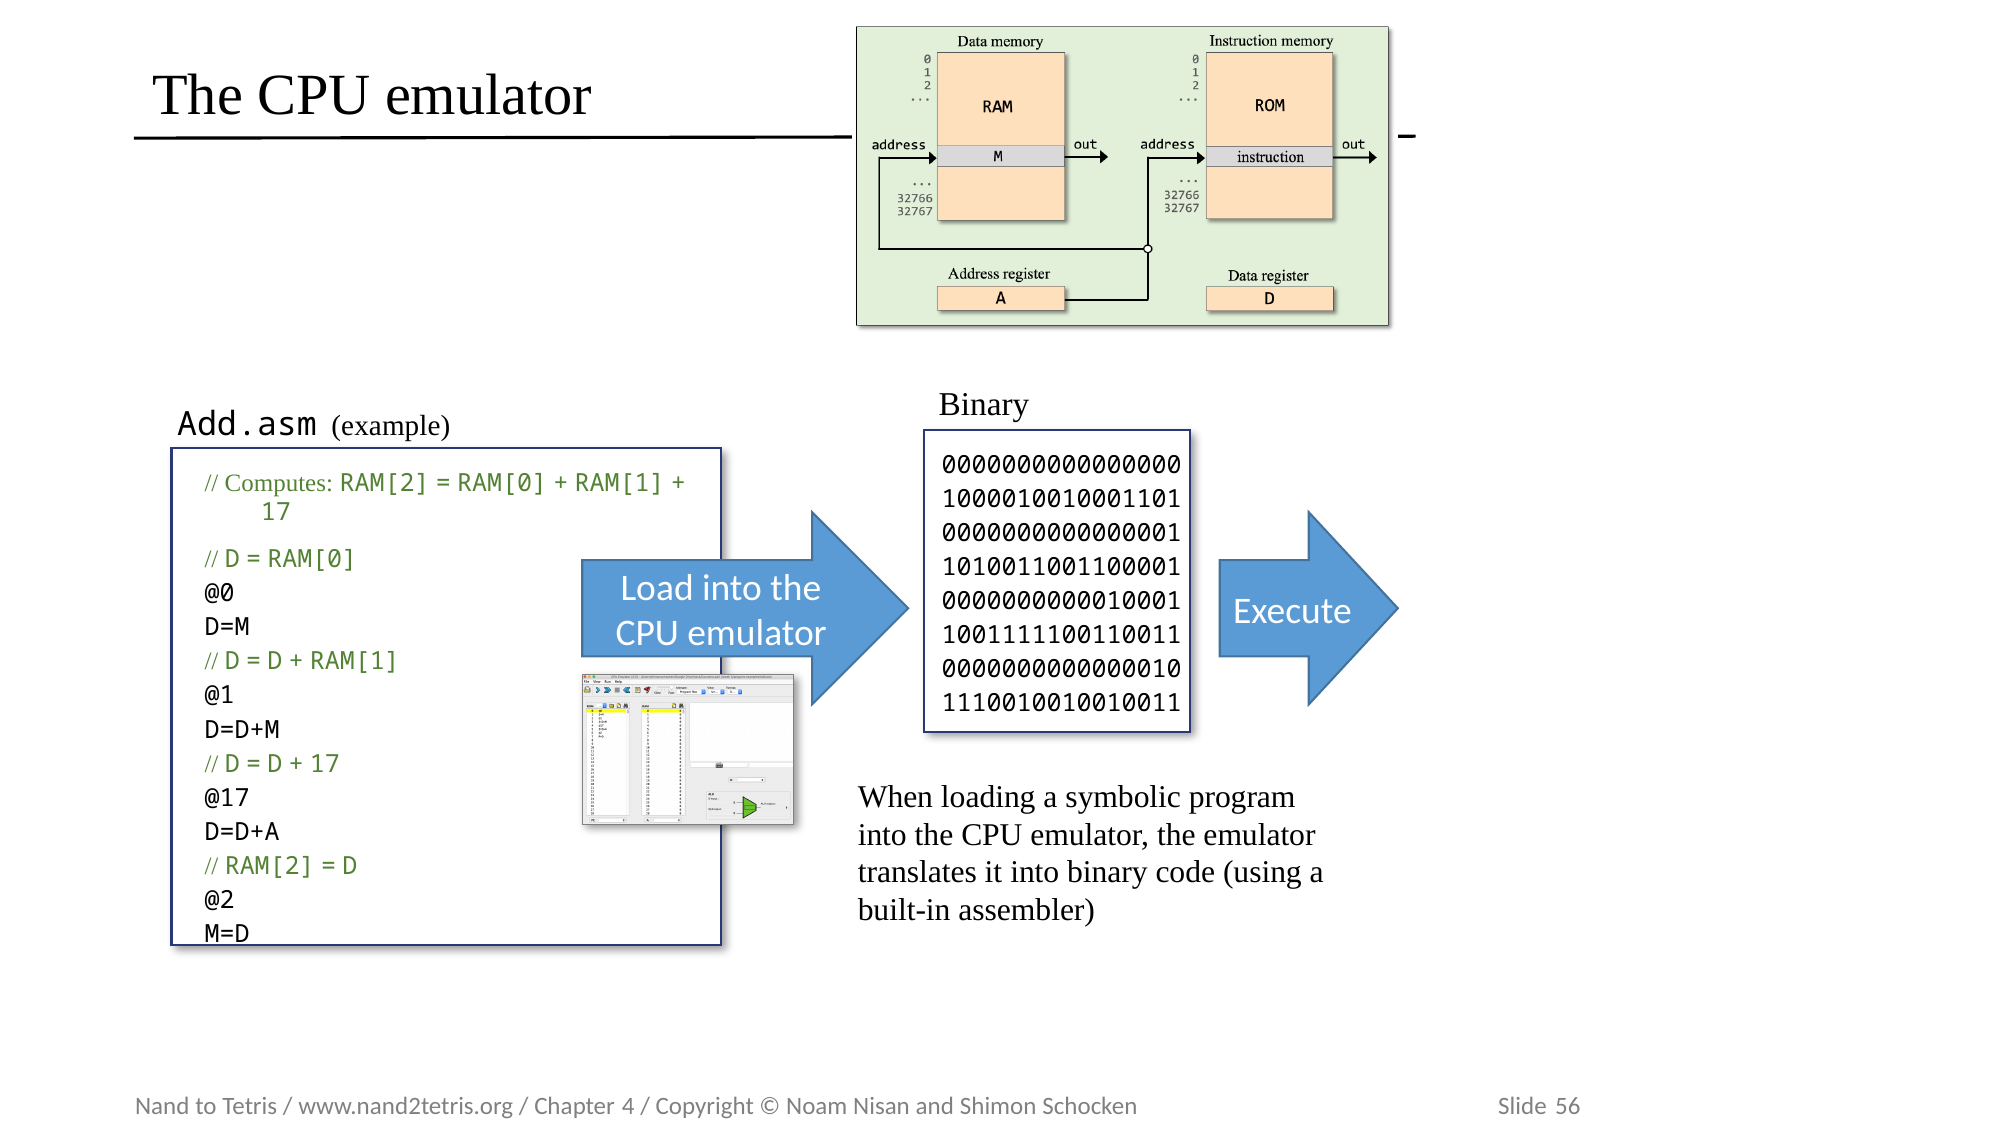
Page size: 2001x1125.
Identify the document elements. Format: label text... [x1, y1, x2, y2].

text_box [582, 374, 1220, 825]
title The CPU emulator [137, 48, 852, 144]
picture [852, 23, 1398, 335]
text_box When loading a symbolic program into the CPU emulator, the emulator translates it into binary code (using a built-in assembler) [842, 768, 1343, 935]
text_box // Computes: RAM[2] = RAM[0] + RAM[1] + 17 // D = RAM[0] @0 D=M // D = D + RAM[1] @1 D=D+M // D = D + 17 @17 D=D+A // RAM[2] = D @2 M=D [171, 448, 721, 945]
text_box Execute [1220, 509, 1400, 708]
text_box Add.asm (example) [162, 394, 543, 450]
title The CPU emulator [1398, 48, 1417, 144]
